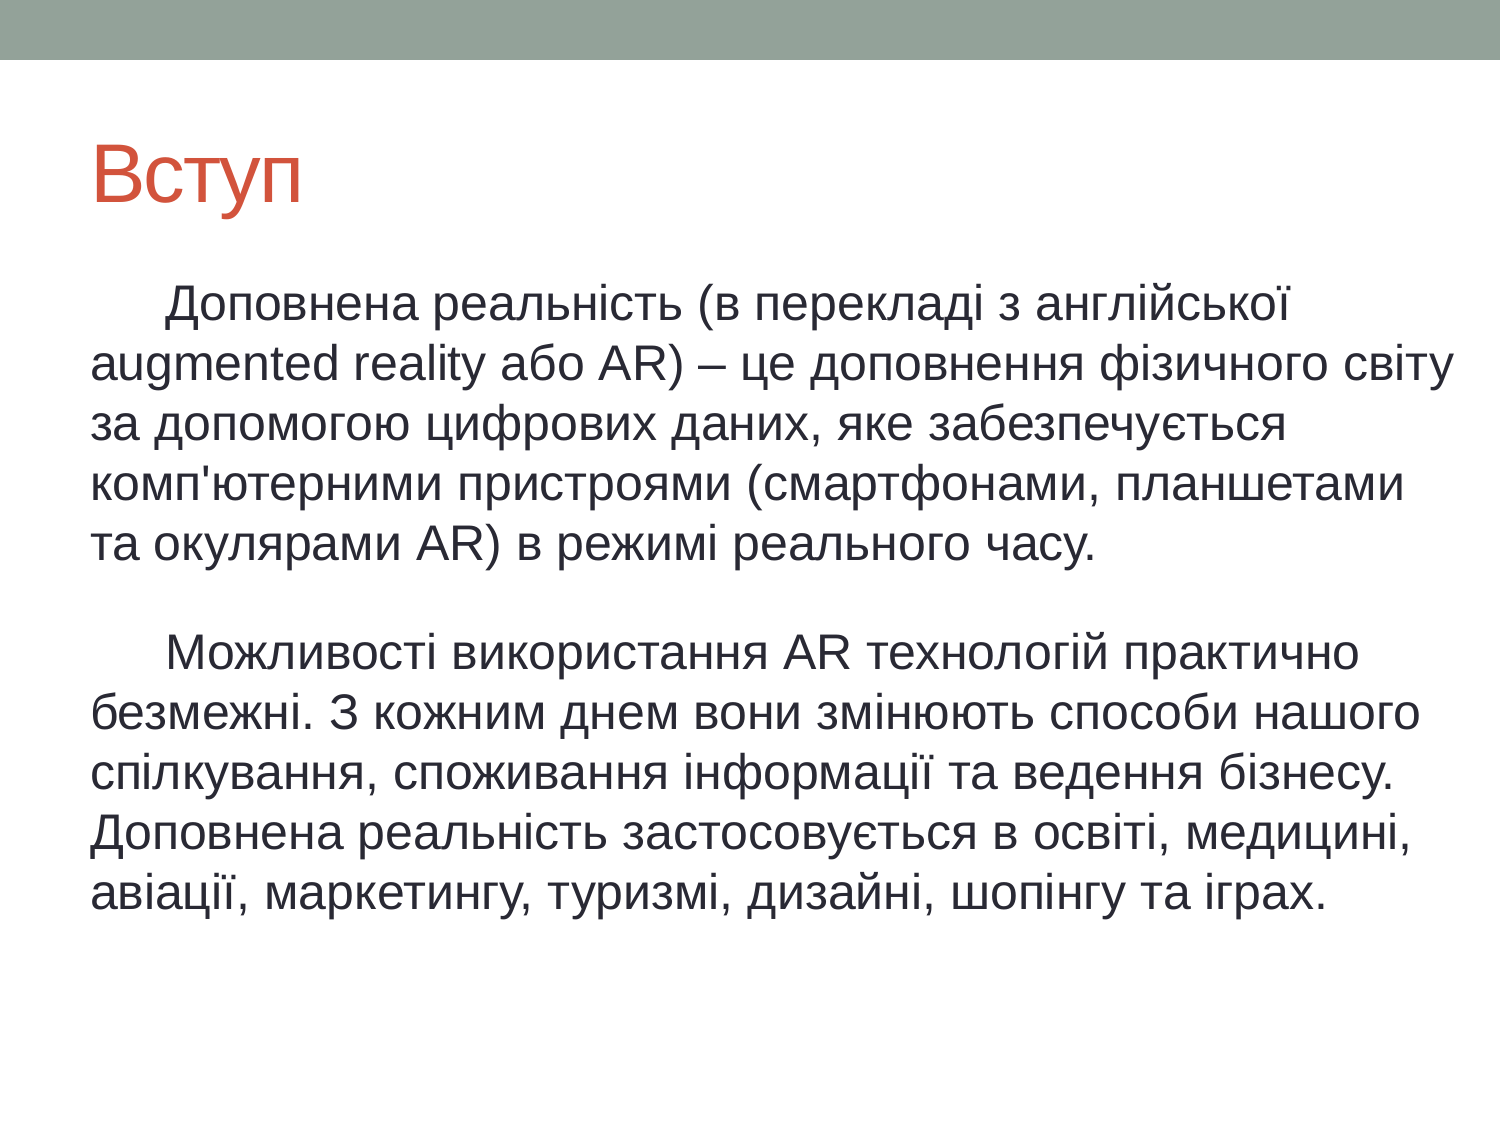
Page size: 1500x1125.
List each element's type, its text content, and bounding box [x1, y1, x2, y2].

list Доповнена реальність (в перекладі з англійської augmented reality або AR) – це доповнення фізичного світу за допомогою цифрових даних, яке забезпечується комп'ютерними пристроями (смартфонами, планшетами та окулярами AR) в режимі реального часу. Можливості використання AR технологій практично безмежні. З кожним днем вони змінюють способи нашого спілкування, споживання інформації та ведення бізнесу. Доповнена реальність застосовується в освіті, медицині, авіації, маркетингу, туризмі, дизайні, шопінгу та іграх. [75, 262, 1471, 1063]
title Вступ [75, 87, 1425, 250]
